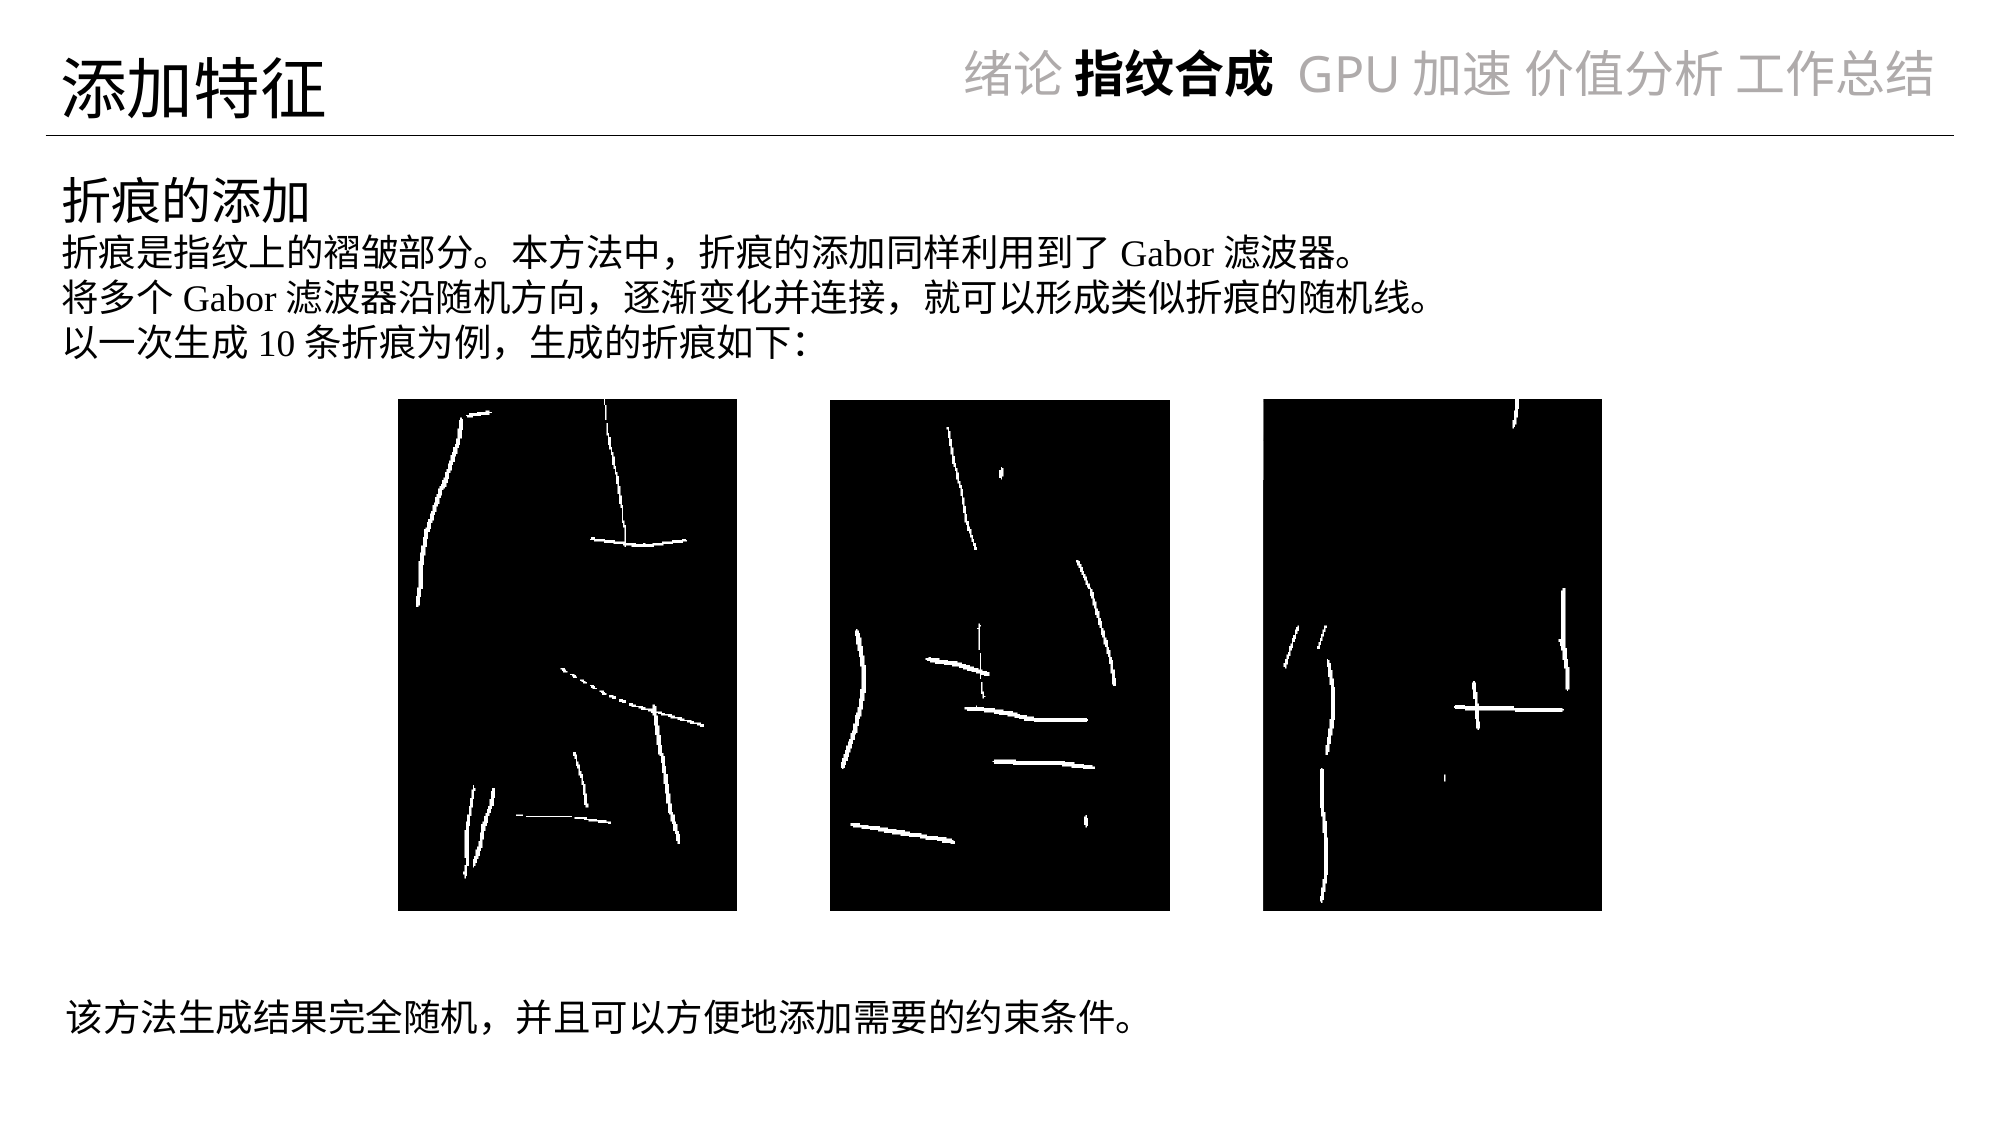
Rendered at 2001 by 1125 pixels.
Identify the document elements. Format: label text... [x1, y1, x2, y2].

text_box 添加特征 [45, 39, 1632, 135]
text_box 该方法生成结果完全随机，并且可以方便地添加需要的约束条件。 [51, 987, 1169, 1047]
text_box 折痕的添加 折痕是指纹上的褶皱部分。本方法中，折痕的添加同样利用到了Gabor滤波器。 将多个Gabor滤波器沿随机方向，逐渐变化并连接，就可以形成类似折痕的随机线。 以一次生成10条折痕为例，生成的折痕如下： [46, 162, 1464, 372]
picture [830, 400, 1170, 911]
picture [1262, 399, 1602, 911]
picture [398, 399, 737, 911]
